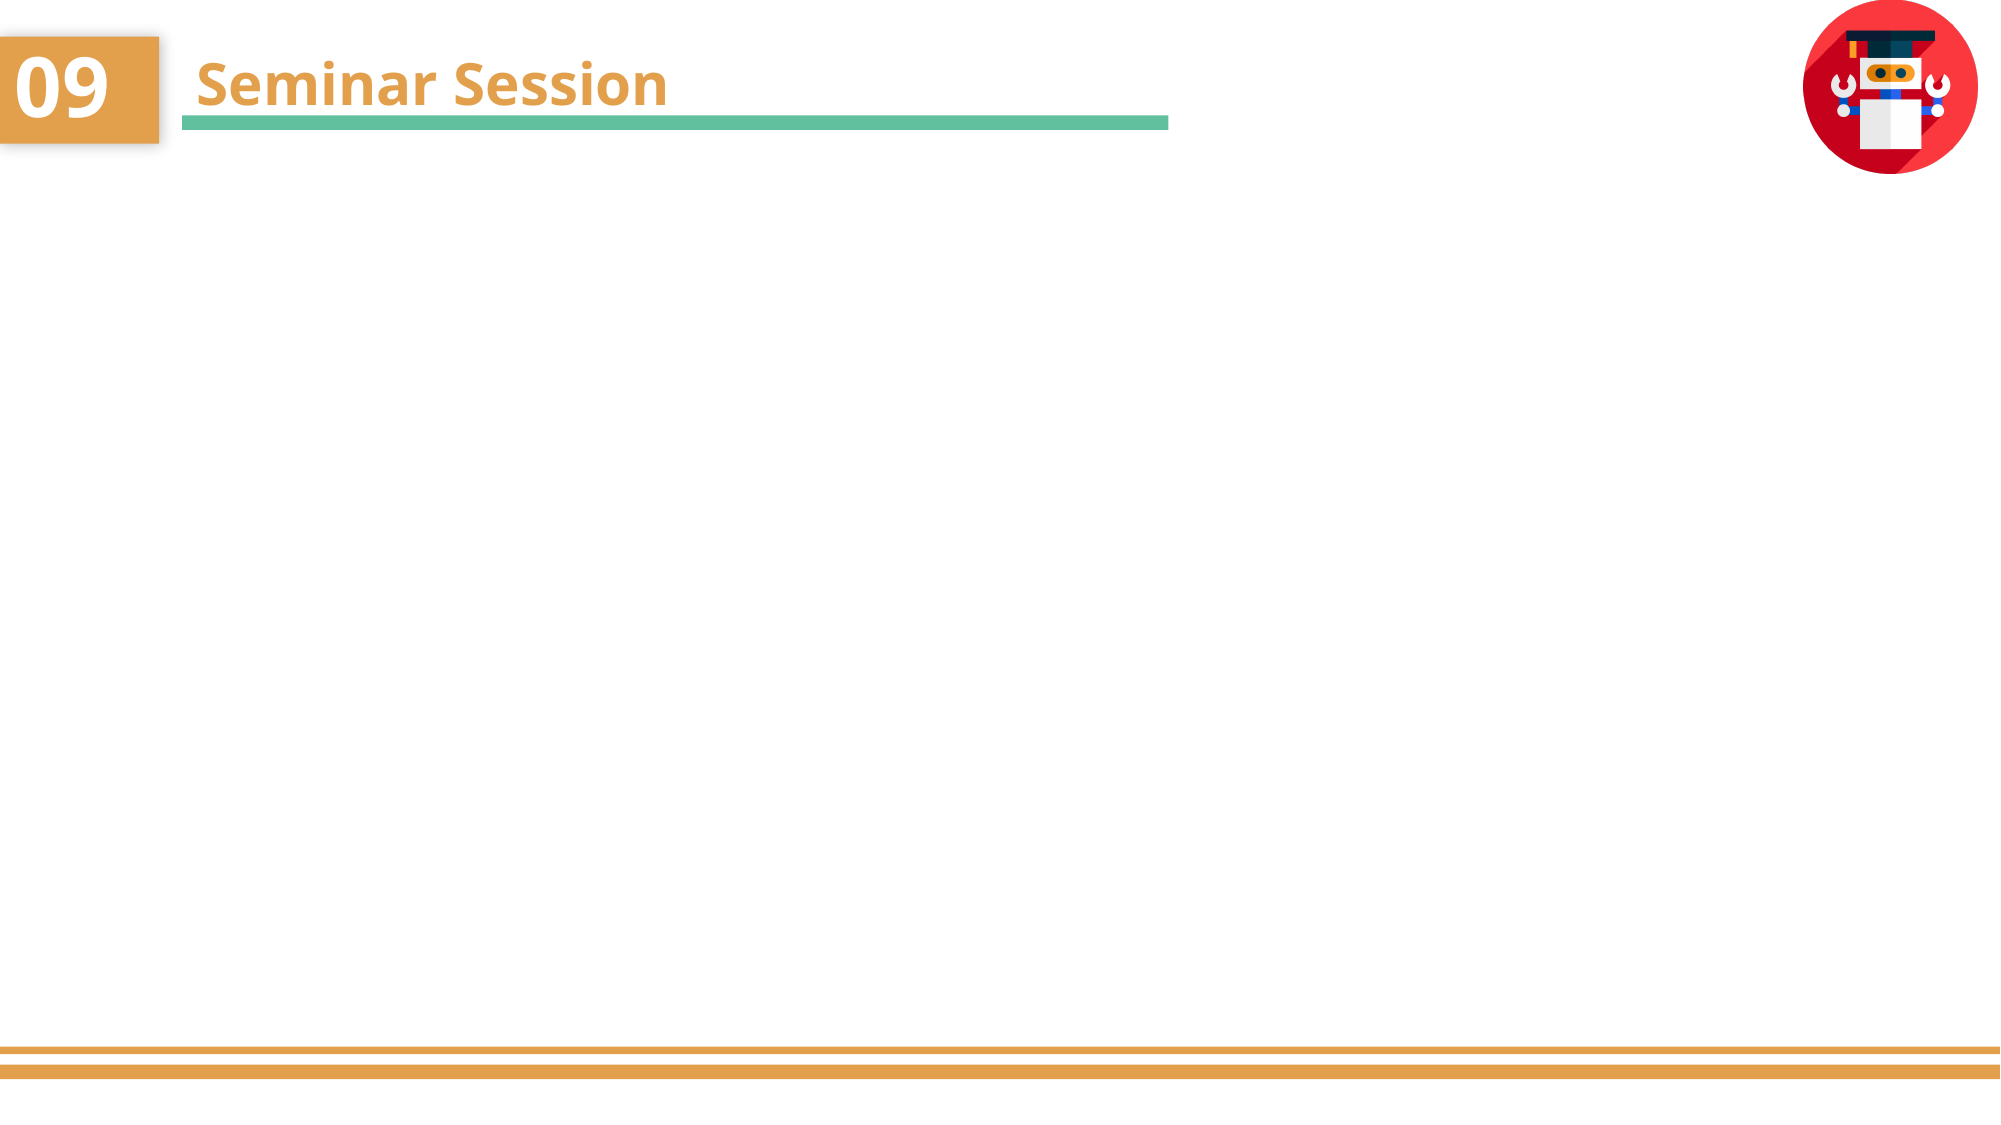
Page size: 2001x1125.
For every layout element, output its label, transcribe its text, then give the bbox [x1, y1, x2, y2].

text_box [181, 114, 1169, 131]
picture [1803, 0, 1978, 174]
list Seminar Session [182, 28, 1238, 136]
list 09 [0, 36, 160, 144]
